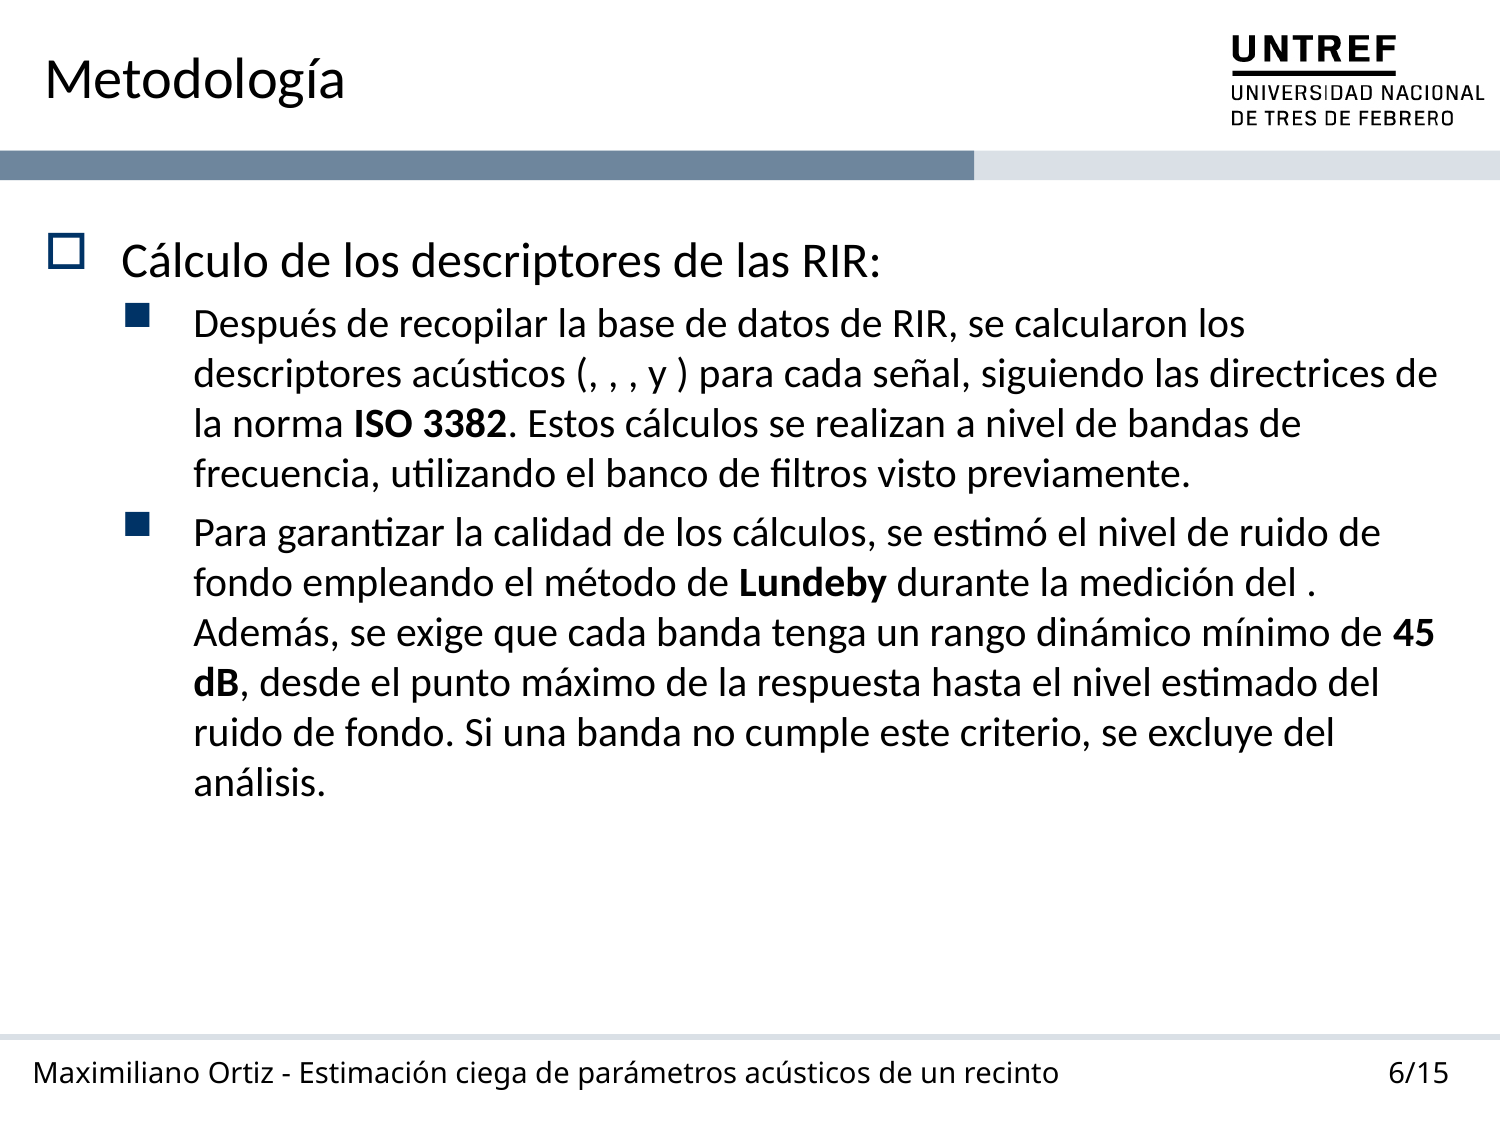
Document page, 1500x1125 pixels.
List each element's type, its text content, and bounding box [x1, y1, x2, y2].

text_box Maximiliano Ortiz - Estimación ciega de parámetros acústicos de un recinto [17, 1046, 1187, 1111]
picture [1224, 31, 1495, 132]
title Metodología [29, 14, 1211, 136]
text_box [725, 537, 775, 588]
text_box 6/15 [1187, 1046, 1465, 1111]
